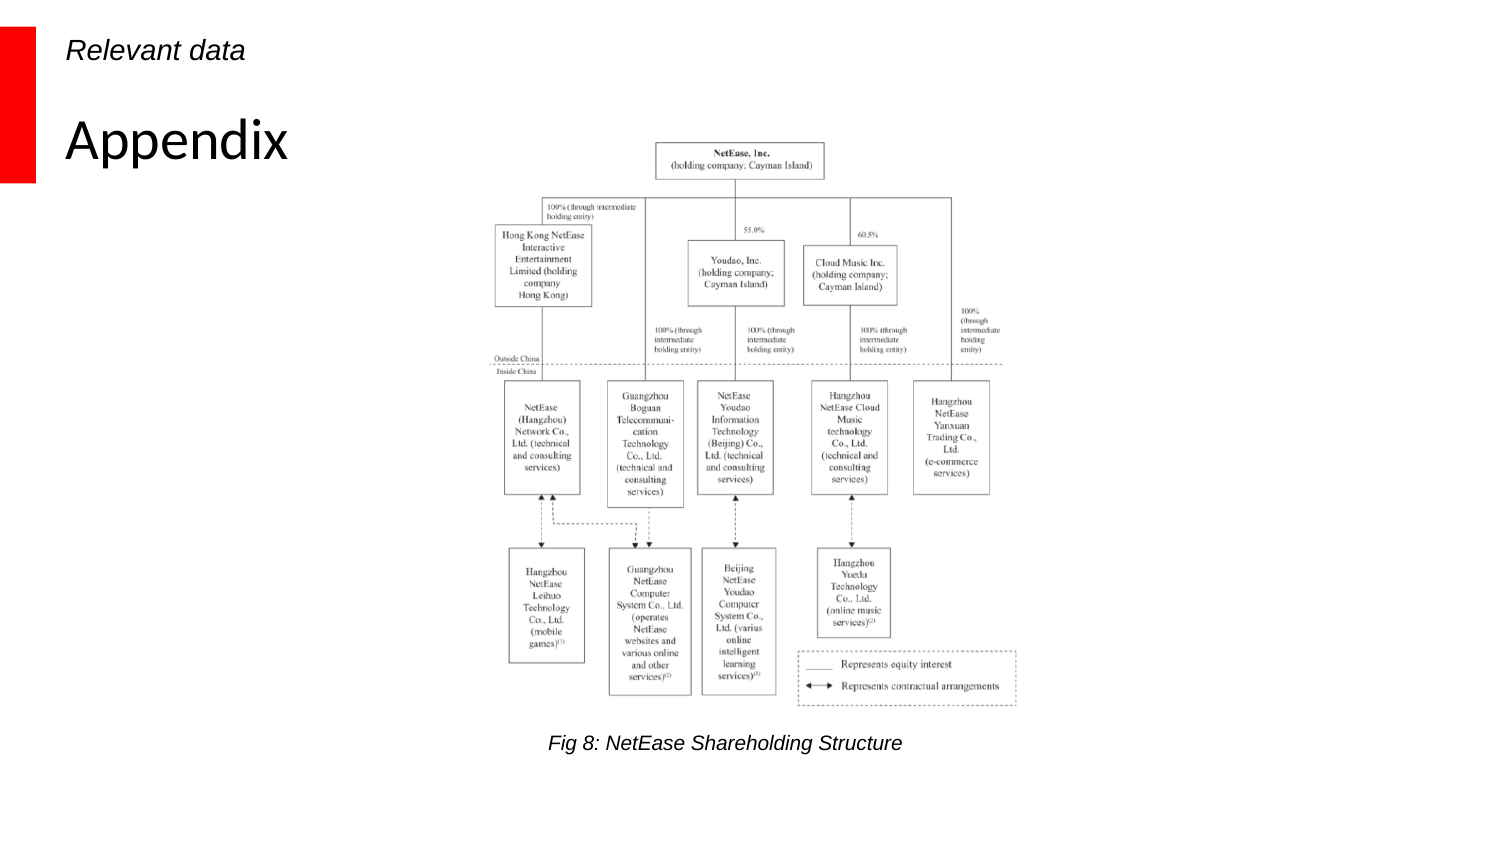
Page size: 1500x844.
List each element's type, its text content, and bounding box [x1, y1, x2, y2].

text_box Fig 8: NetEase Shareholding Structure [175, 721, 1275, 762]
picture [327, 134, 1173, 710]
text_box [0, 24, 38, 186]
text_box Relevant data Appendix [50, 6, 1147, 179]
